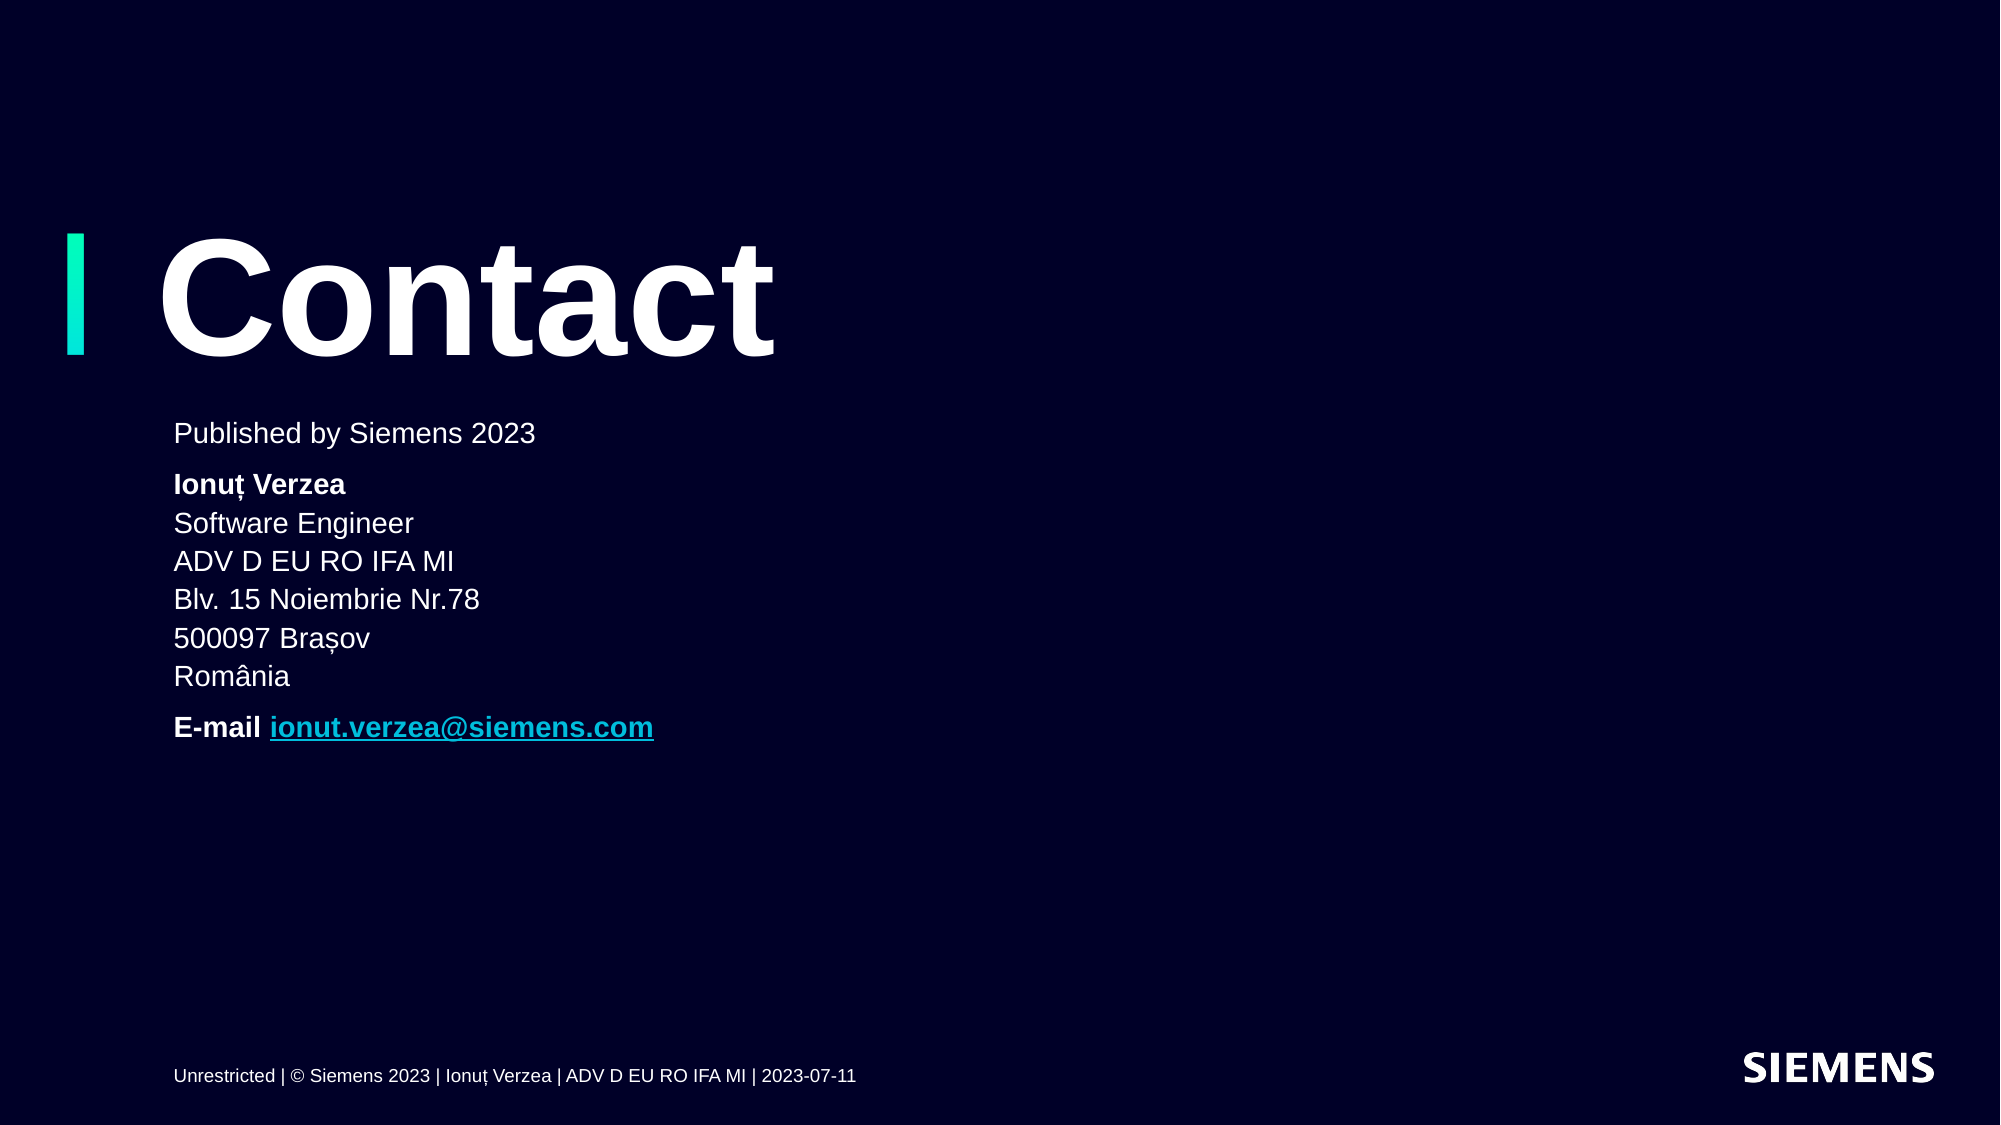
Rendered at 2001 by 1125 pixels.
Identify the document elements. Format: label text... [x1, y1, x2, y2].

picture [1744, 1052, 1934, 1083]
footer Unrestricted | © Siemens 2023 | Ionuț Verzea | ADV D EU RO IFA MI | 2023-07-11 [173, 1035, 1686, 1125]
title Contact [67, 202, 1686, 394]
subtitle Published by Siemens 2023 Ionuț Verzea Software Engineer ADV D EU RO IFA MI Blv. 15 Noiembrie Nr.78 500097 Brașov România E-mail ionut.verzea@siemens.com [173, 393, 1686, 953]
